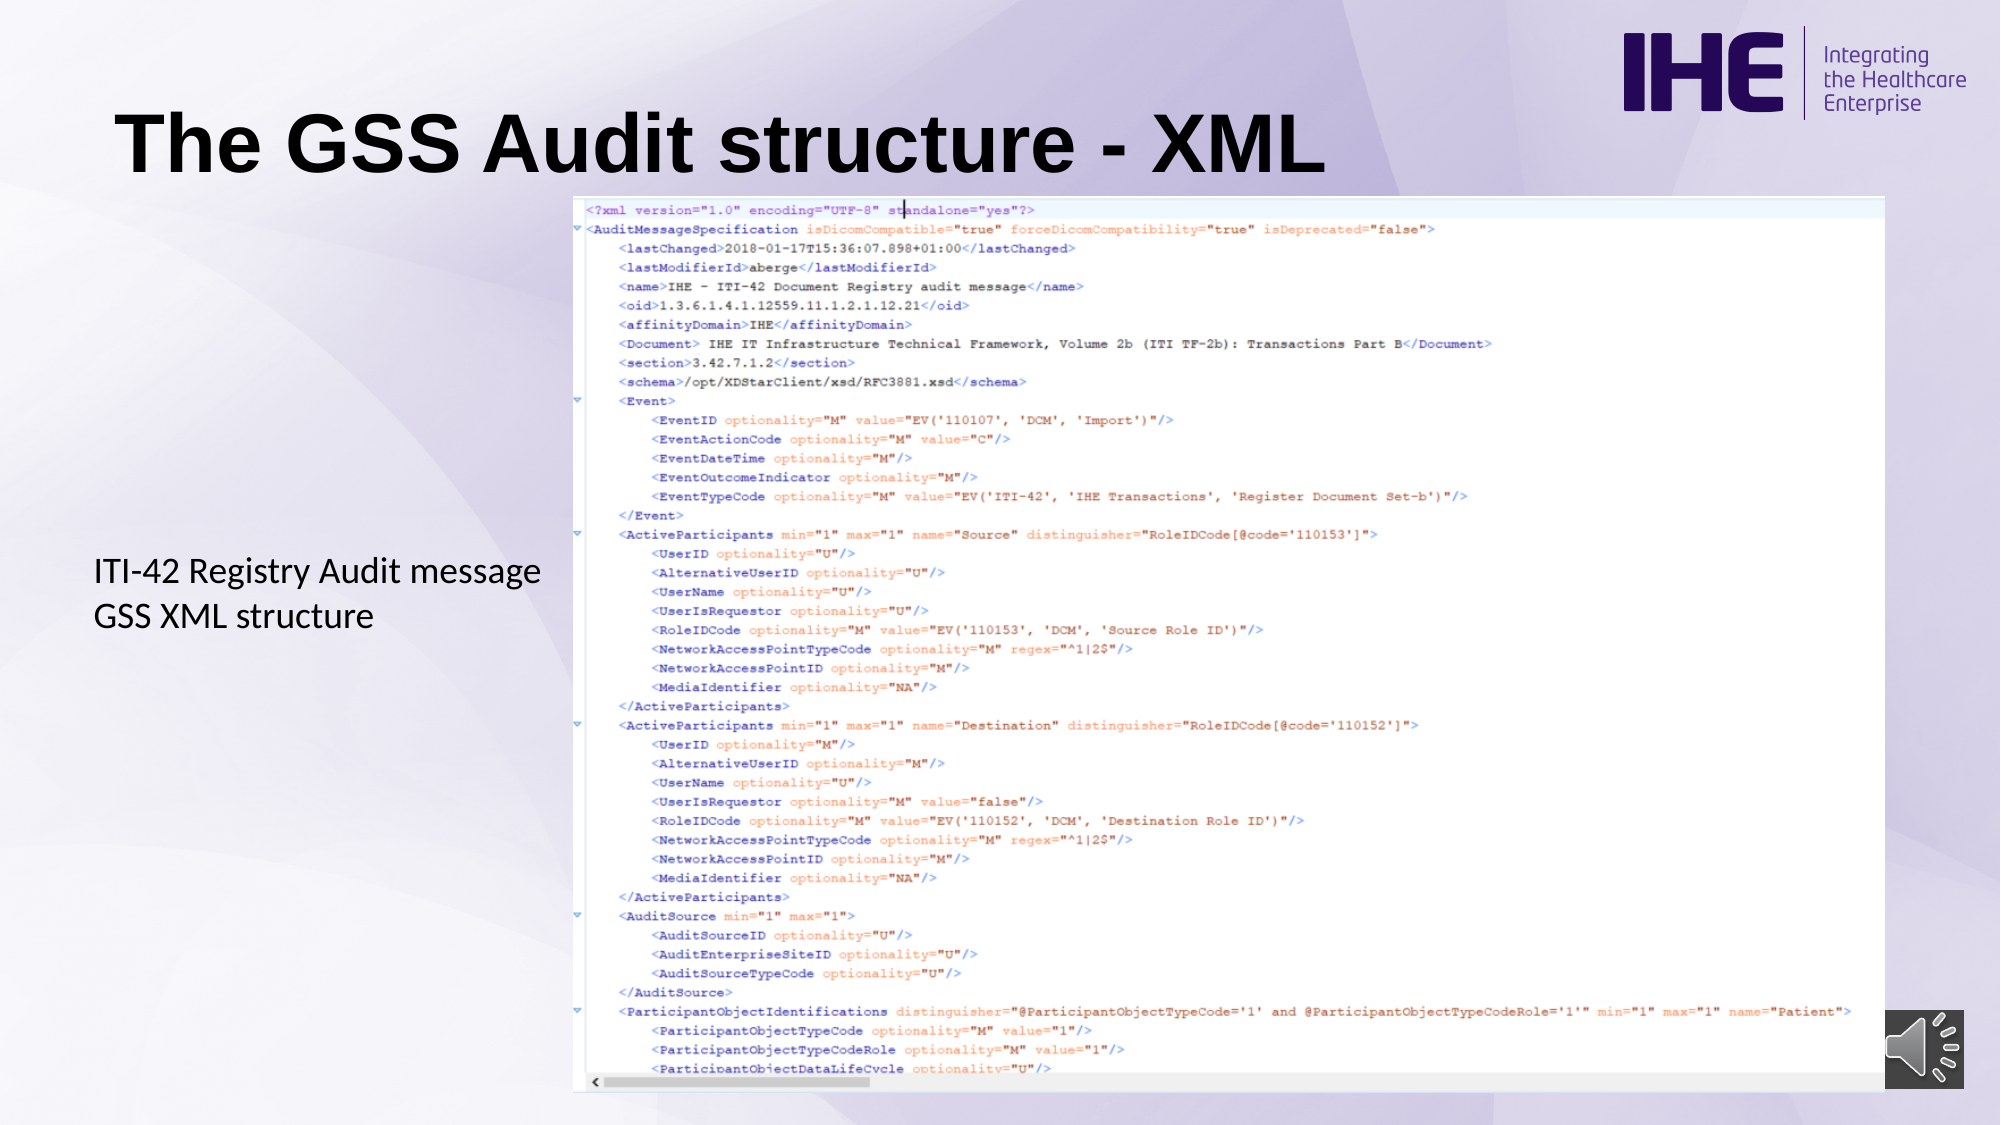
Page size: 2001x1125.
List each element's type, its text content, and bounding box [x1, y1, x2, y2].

title The GSS Audit structure - XML [99, 37, 1357, 241]
picture [0, 0, 2000, 1125]
list [99, 538, 560, 663]
text_box ITI-42 Registry Audit message GSS XML structure [78, 538, 558, 644]
